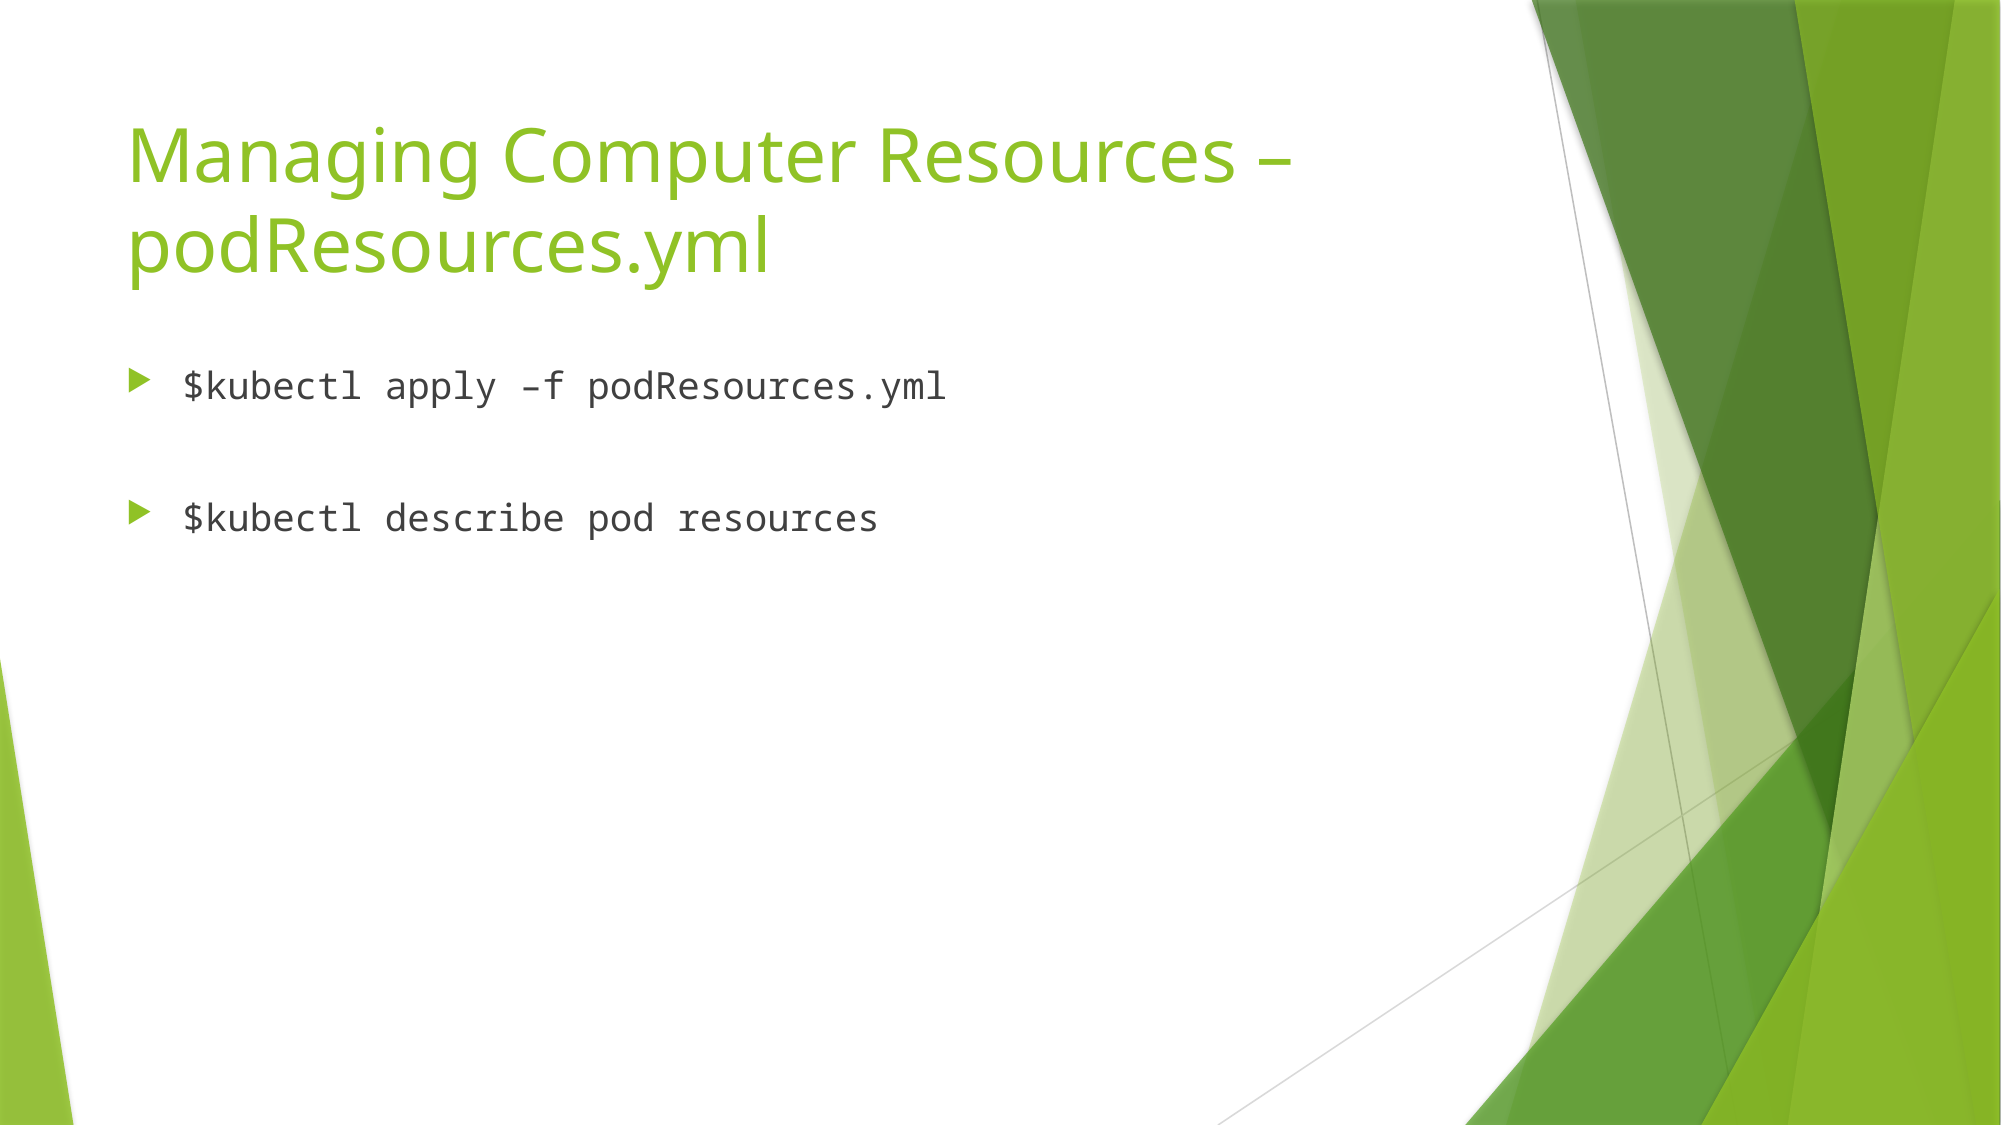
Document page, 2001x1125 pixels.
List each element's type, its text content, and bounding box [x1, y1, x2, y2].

list $kubectl apply –f podResources.yml $kubectl describe pod resources [111, 354, 1522, 992]
title Managing Computer Resources – podResources.yml [111, 99, 1522, 317]
